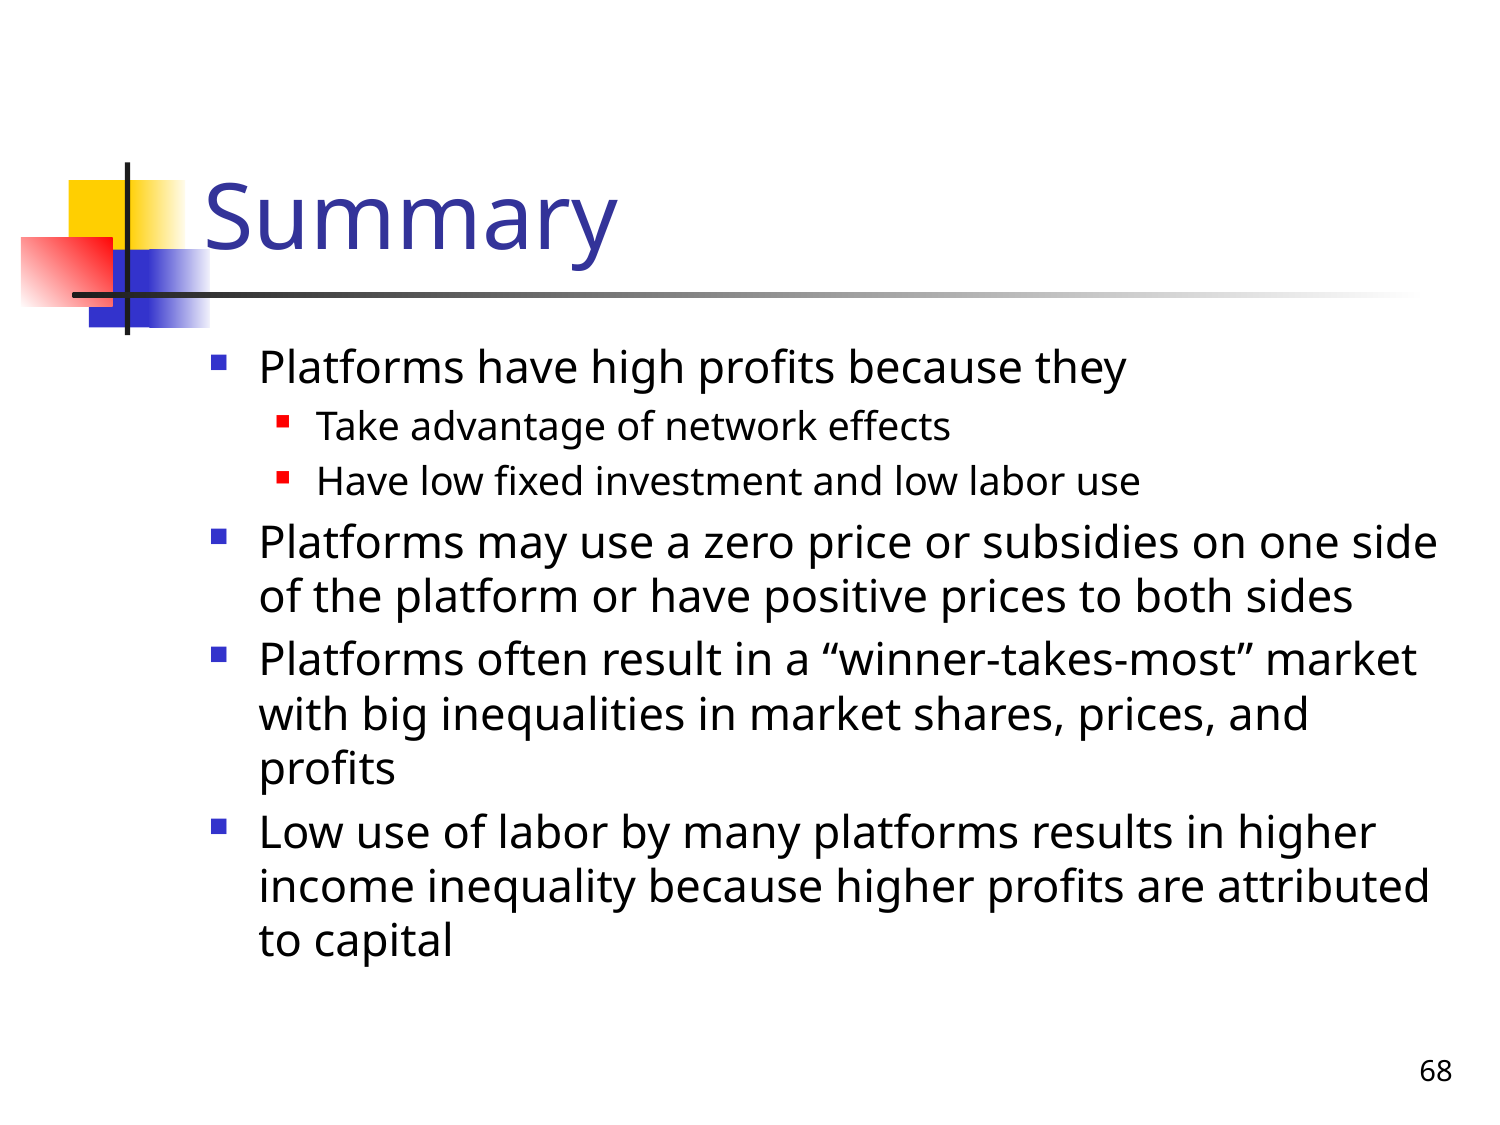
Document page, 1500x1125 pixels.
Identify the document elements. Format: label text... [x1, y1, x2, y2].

slide_number 68 [1154, 1023, 1468, 1100]
list Platforms have high profits because they Take advantage of network effects Have low fixed investment and low labor use Platforms may use a zero price or subsidies on one side of the platform or have positive prices to both sides Platforms often result in a “winner-takes-most” market with big inequalities in market shares, prices, and profits Low use of labor by many platforms results in higher income inequality because higher profits are attributed to capital [193, 331, 1469, 1006]
title Summary [188, 35, 1468, 275]
